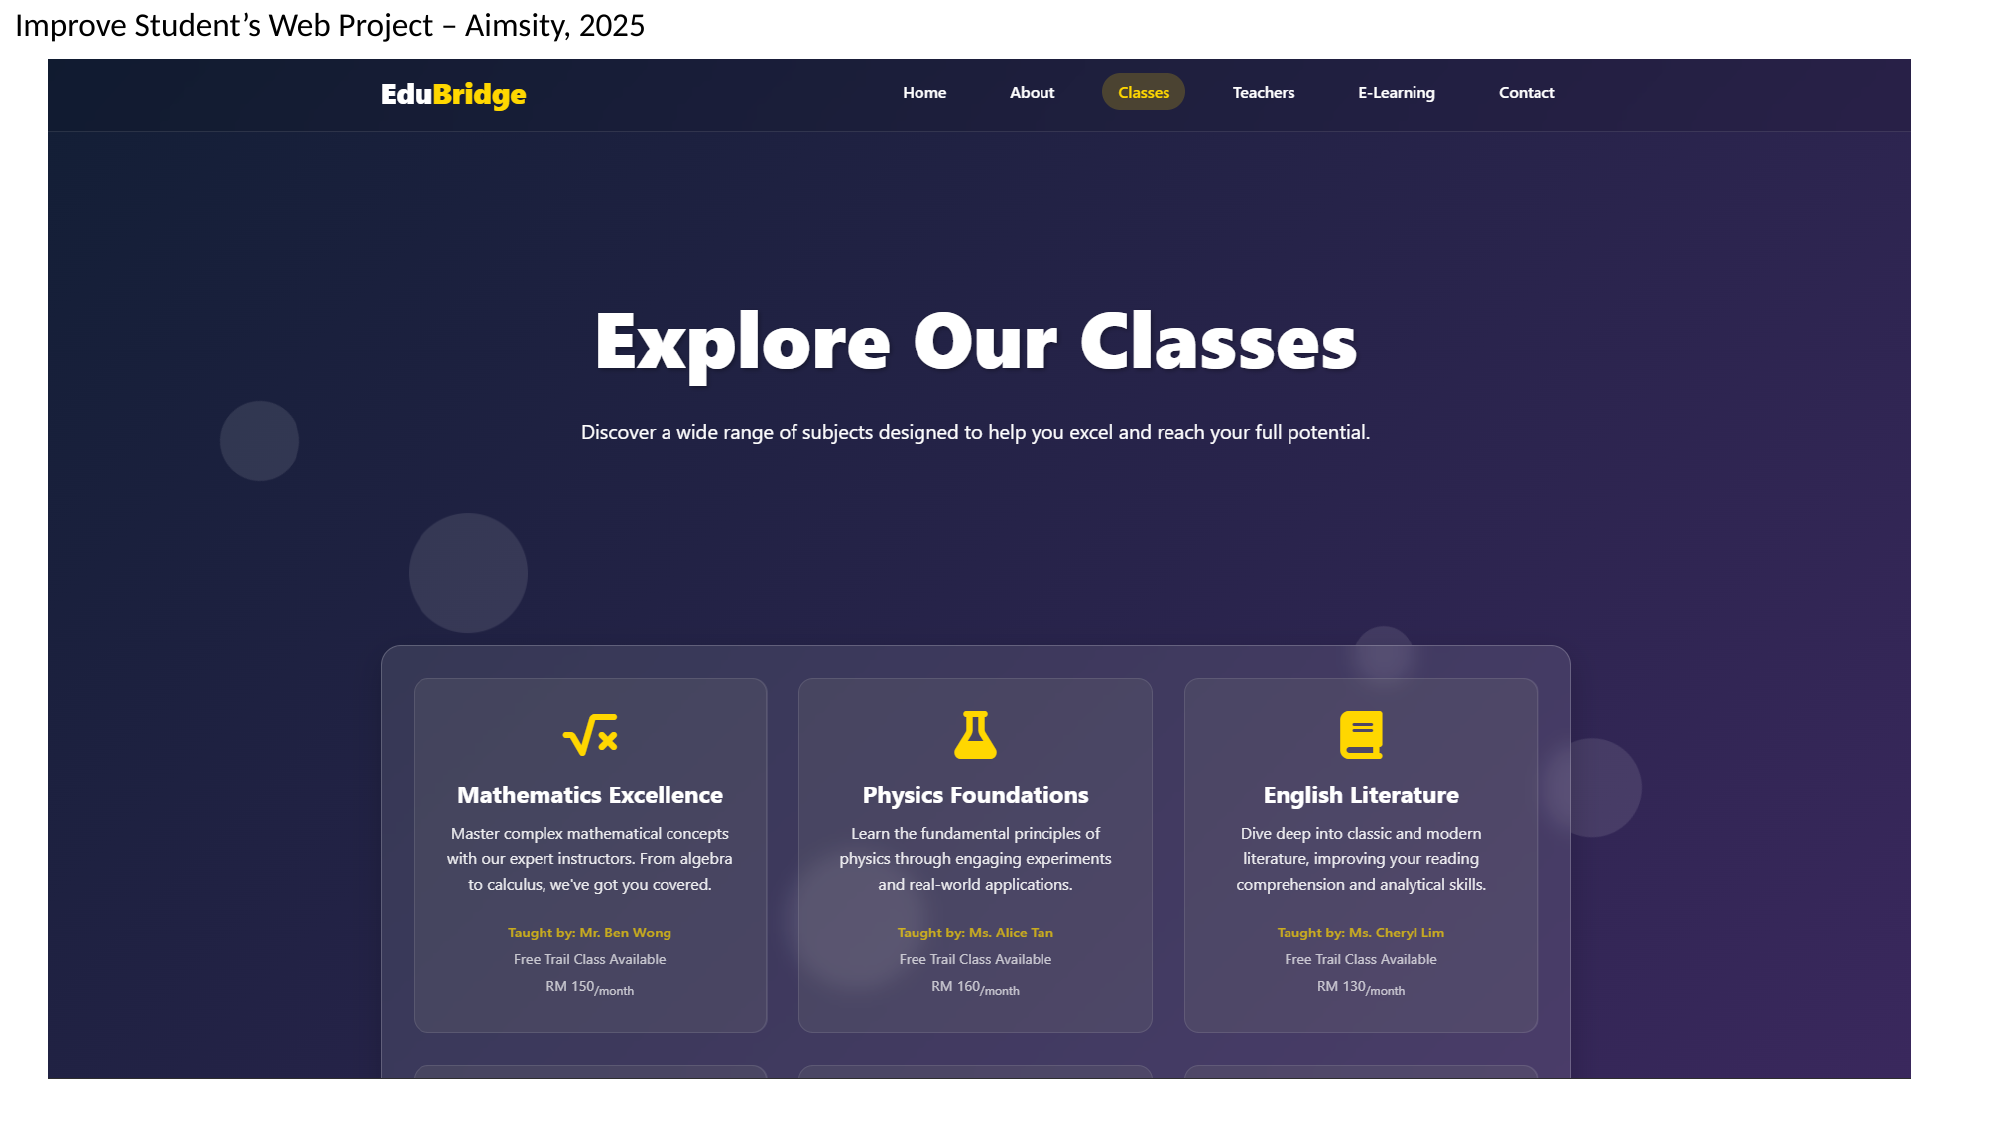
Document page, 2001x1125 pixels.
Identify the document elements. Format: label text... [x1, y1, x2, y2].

picture [48, 59, 1911, 1079]
text_box Improve Student’s Web Project – Aimsity, 2025 [0, 0, 1108, 83]
